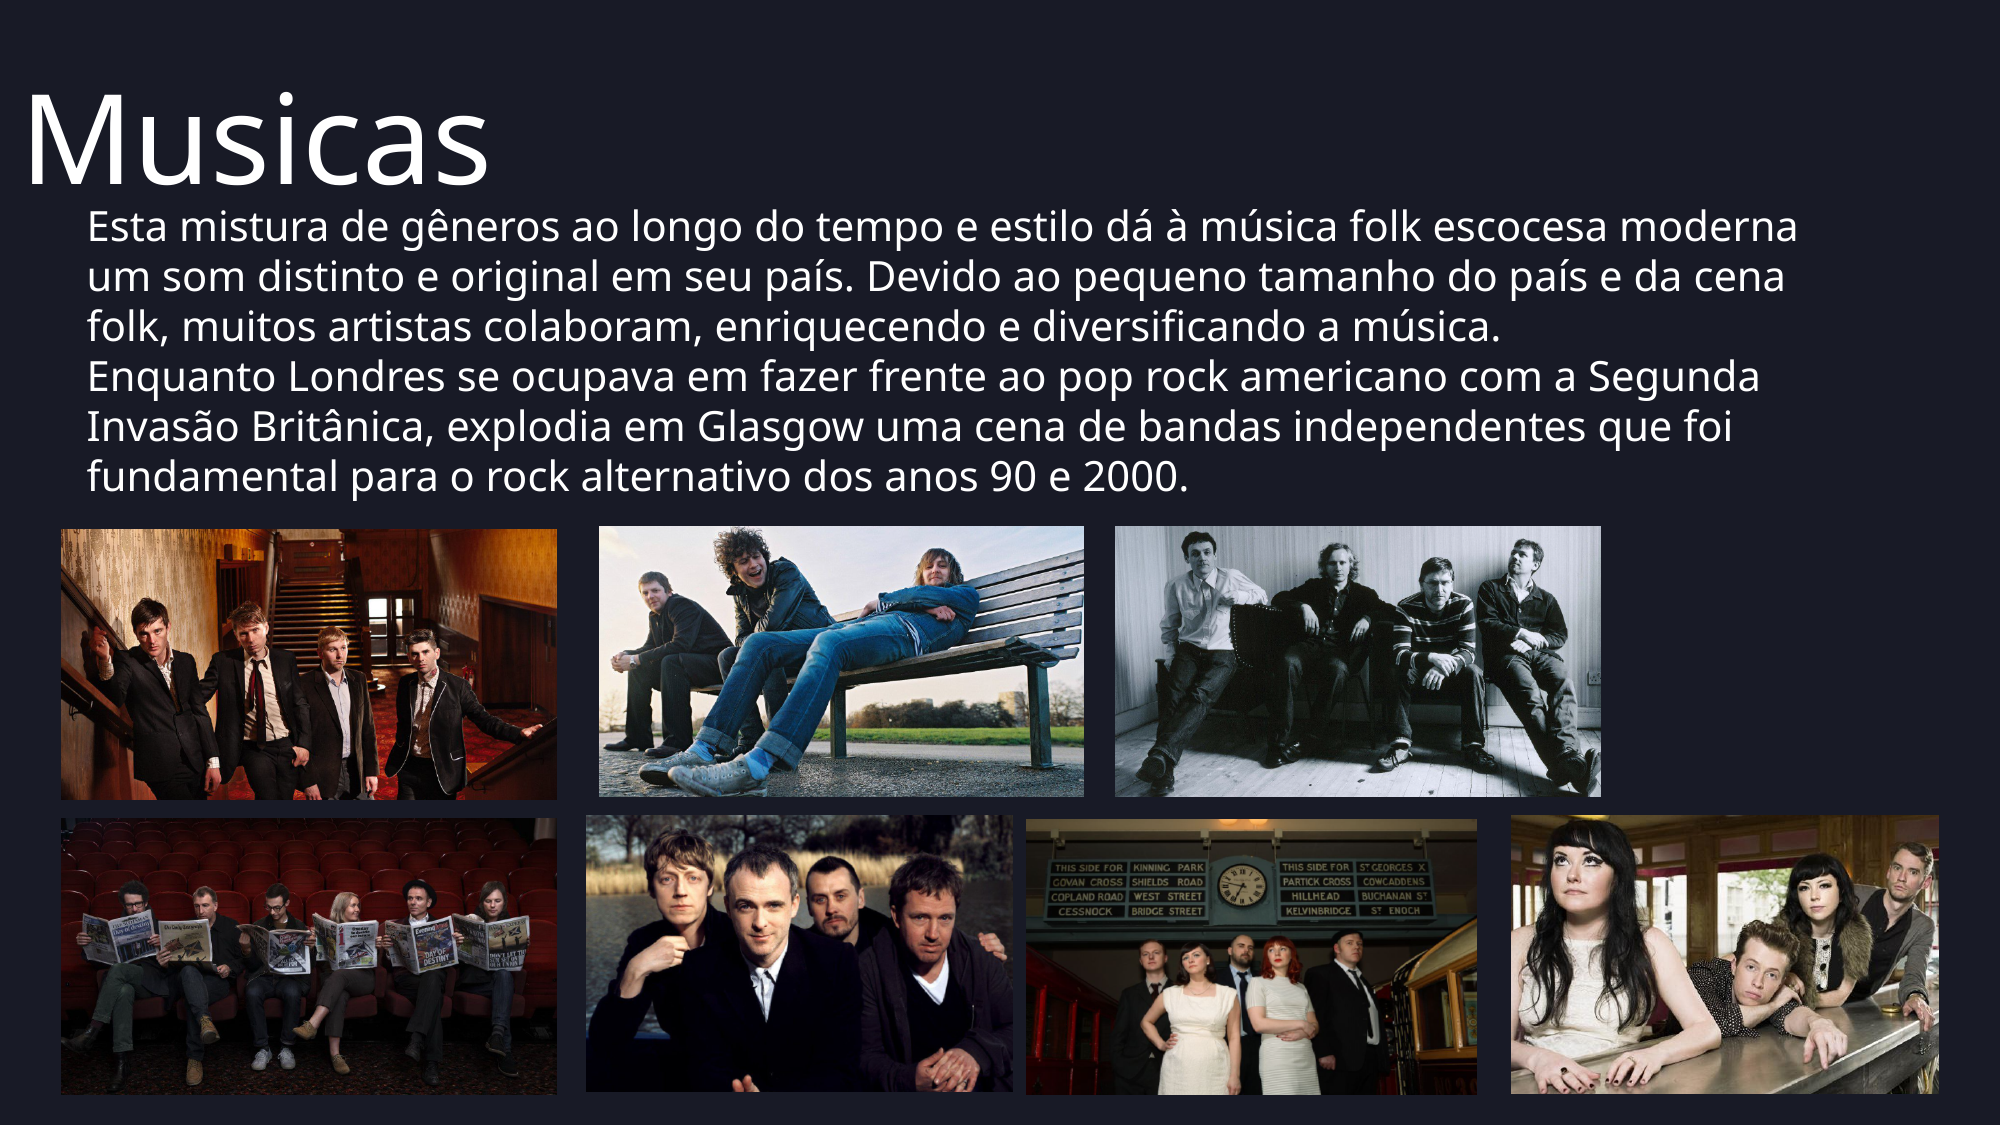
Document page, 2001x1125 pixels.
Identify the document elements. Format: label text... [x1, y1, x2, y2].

picture [585, 815, 1013, 1092]
picture [61, 818, 557, 1095]
picture [1026, 819, 1477, 1095]
picture [1511, 815, 1939, 1094]
picture [61, 529, 557, 800]
picture [1115, 526, 1601, 797]
picture [599, 526, 1084, 797]
text_box Musicas [0, 52, 757, 217]
text_box Esta mistura de gêneros ao longo do tempo e estilo dá à música folk escocesa moderna um som distinto e original em seu país. Devido ao pequeno tamanho do país e da cena folk, muitos artistas colaboram, enriquecendo e diversificando a música. Enquanto Londres se ocupava em fazer frente ao pop rock americano com a Segunda Invasão Britânica, explodia em Glasgow uma cena de bandas independentes que foi fundamental para o rock alternativo dos anos 90 e 2000. [71, 192, 1842, 603]
